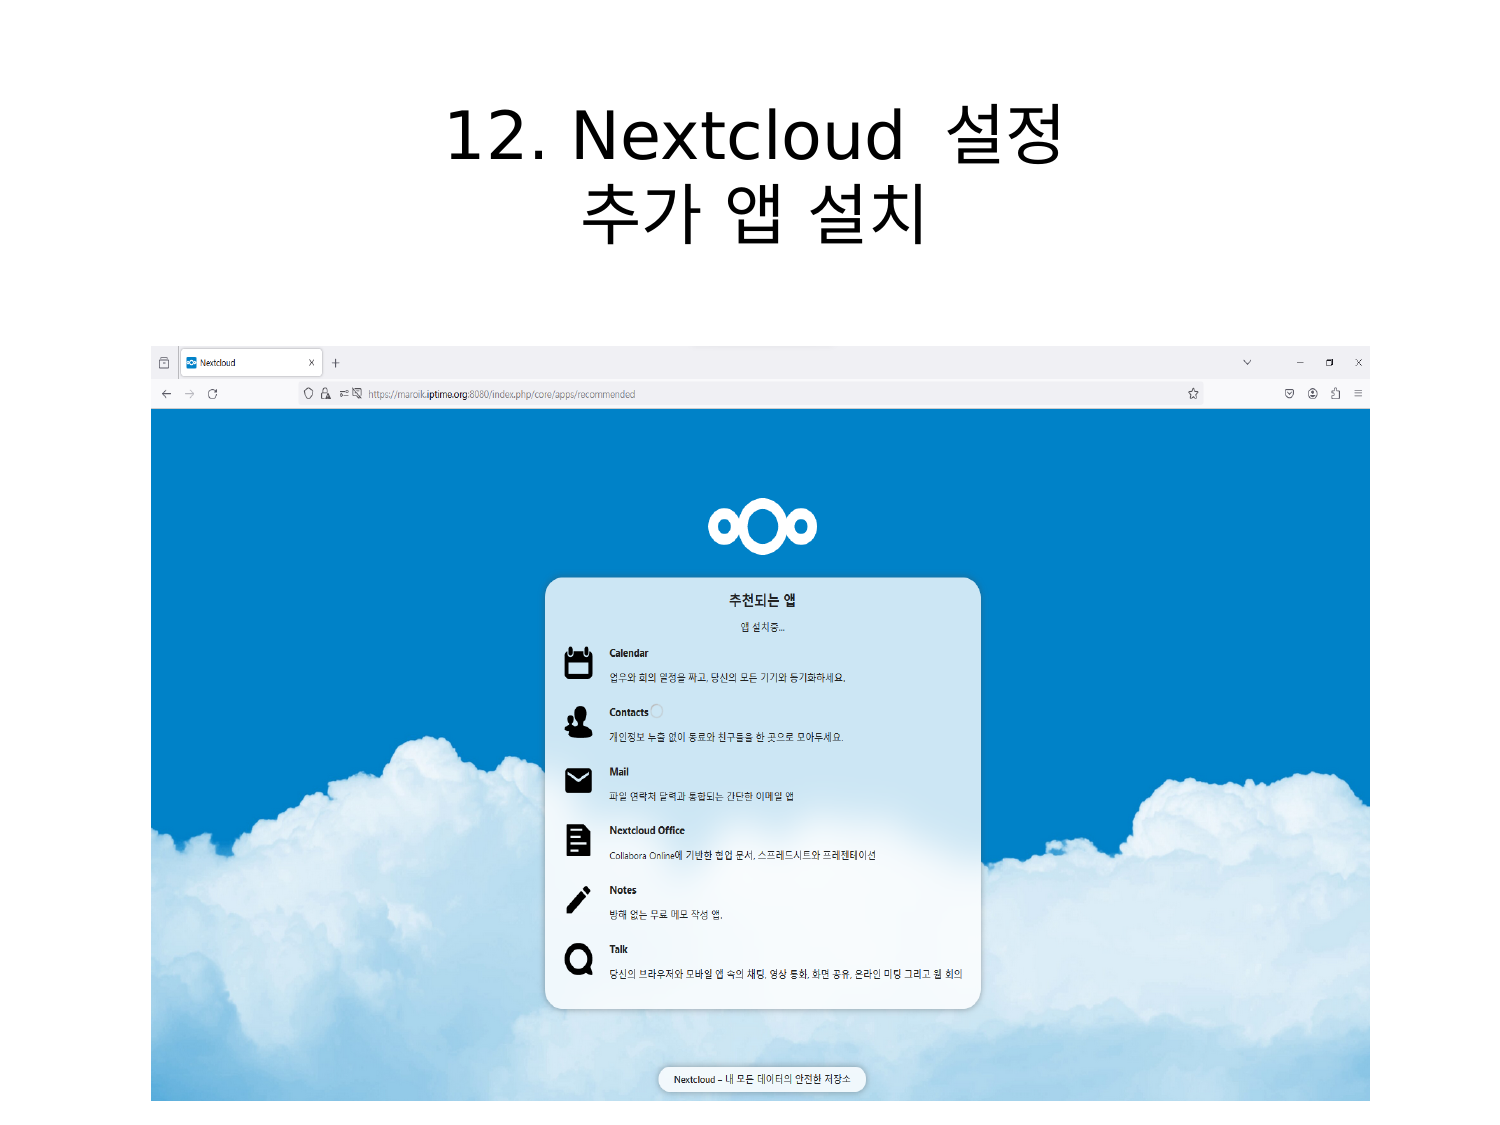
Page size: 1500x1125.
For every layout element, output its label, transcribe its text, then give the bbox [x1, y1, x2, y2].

picture [151, 346, 1370, 408]
picture [709, 499, 816, 554]
title 12. Nextcloud 설정 추가 앱 설치 [88, 19, 1423, 326]
picture [151, 577, 1370, 1101]
